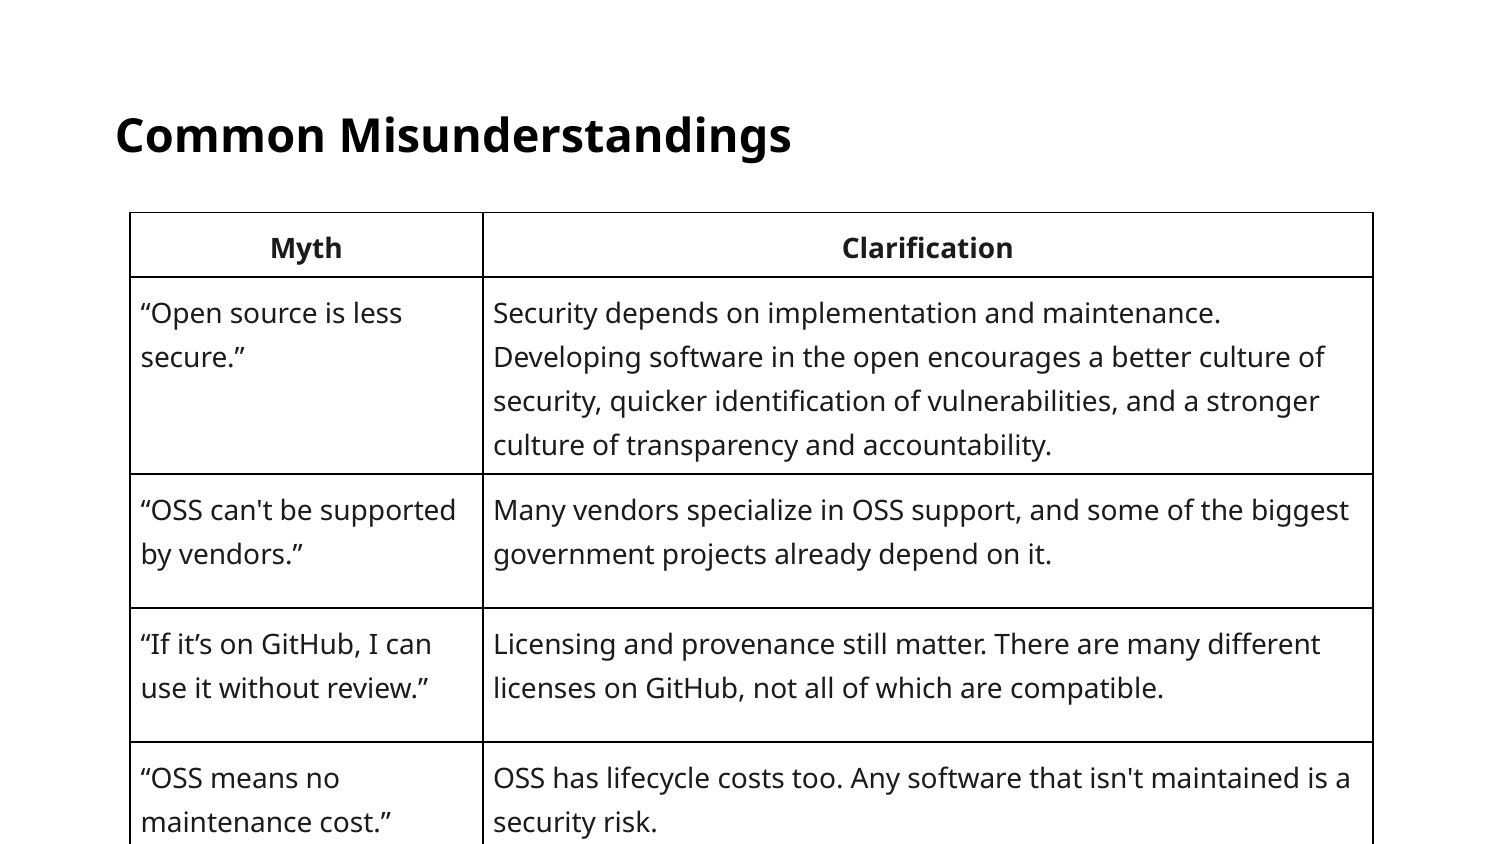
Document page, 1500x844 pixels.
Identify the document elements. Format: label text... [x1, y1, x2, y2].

text_box [99, 157, 655, 213]
table_cell OSS has lifecycle costs too. Any software that isn't maintained is a security risk. [484, 743, 1372, 844]
table_header Clarification [484, 213, 1372, 276]
table_header Myth [131, 213, 482, 276]
table_cell “Open source is less secure.” [131, 278, 482, 473]
table_cell Licensing and provenance still matter. There are many different licenses on GitHub, not all of which are compatible. [484, 609, 1372, 741]
text_box Common Misunderstandings [99, 99, 1274, 157]
table_cell Security depends on implementation and maintenance. Developing software in the open encourages a better culture of security, quicker identification of vulnerabilities, and a stronger culture of transparency and accountability. [484, 278, 1372, 473]
table_cell “OSS can't be supported by vendors.” [131, 475, 482, 607]
table_cell Many vendors specialize in OSS support, and some of the biggest government projects already depend on it. [484, 475, 1372, 607]
table_cell “OSS means no maintenance cost.” [131, 743, 482, 844]
table_cell “If it’s on GitHub, I can use it without review.” [131, 609, 482, 741]
